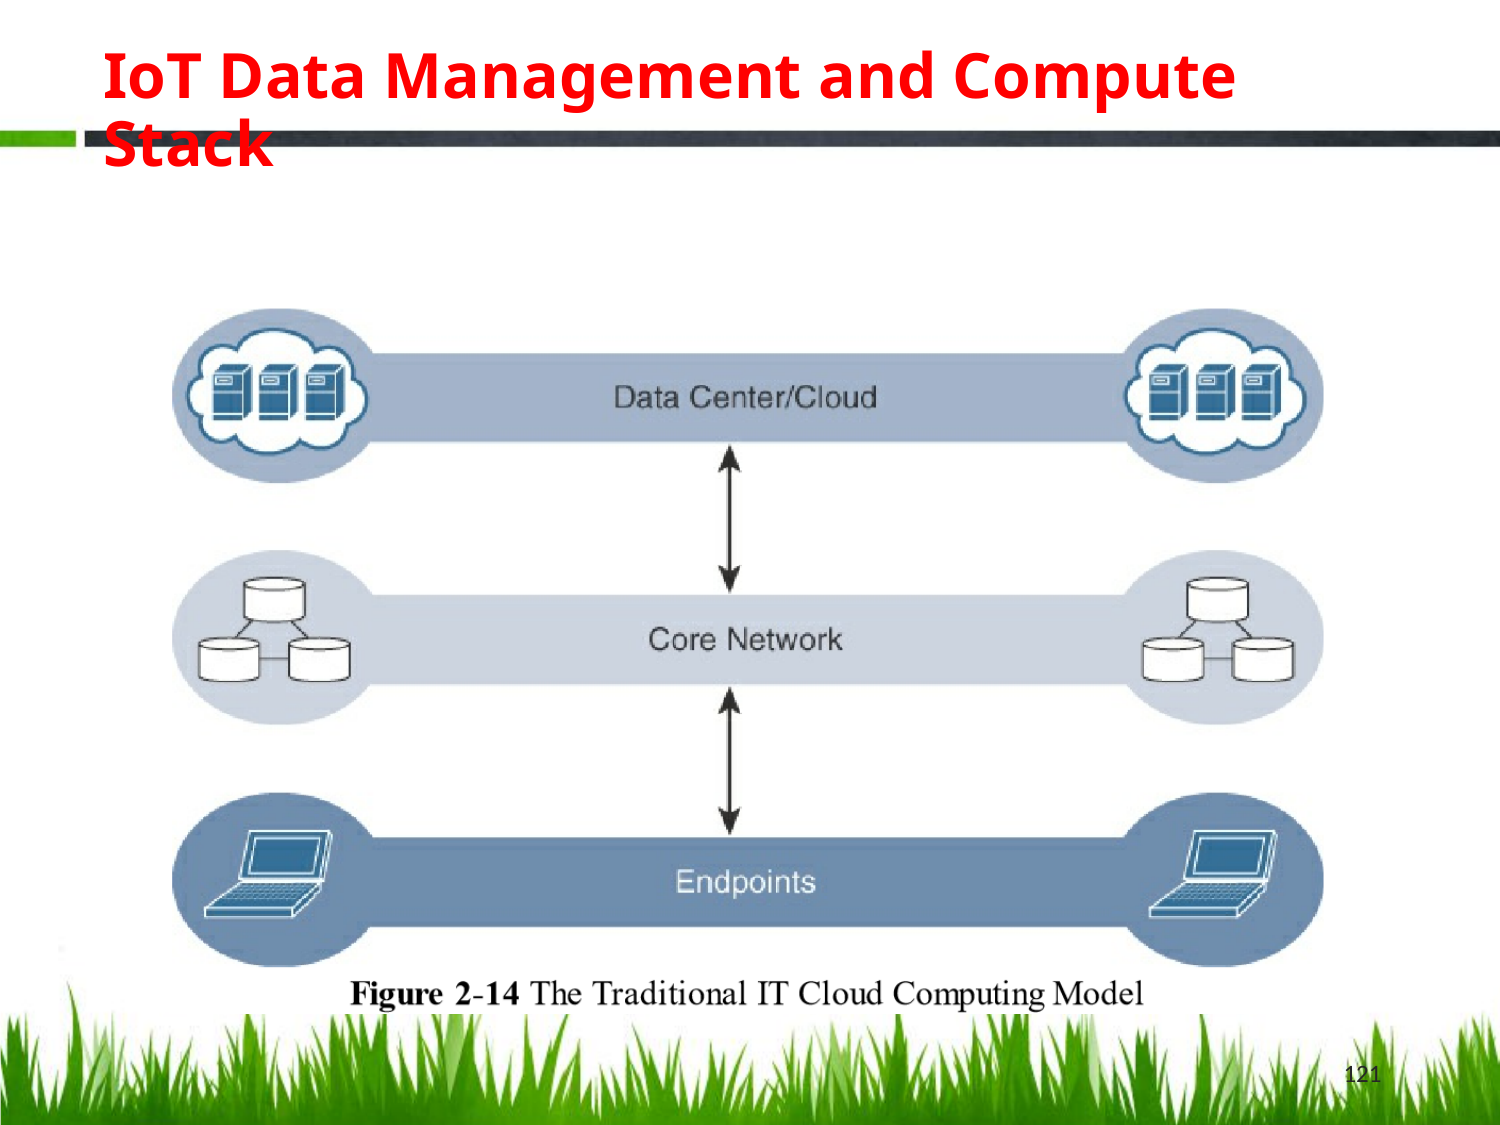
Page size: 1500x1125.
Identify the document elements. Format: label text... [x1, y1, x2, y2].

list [169, 299, 1331, 1014]
title IoT Data Management and Compute Stack [88, 30, 1426, 194]
slide_number 121 [1059, 1042, 1397, 1103]
picture [0, 0, 1500, 1125]
